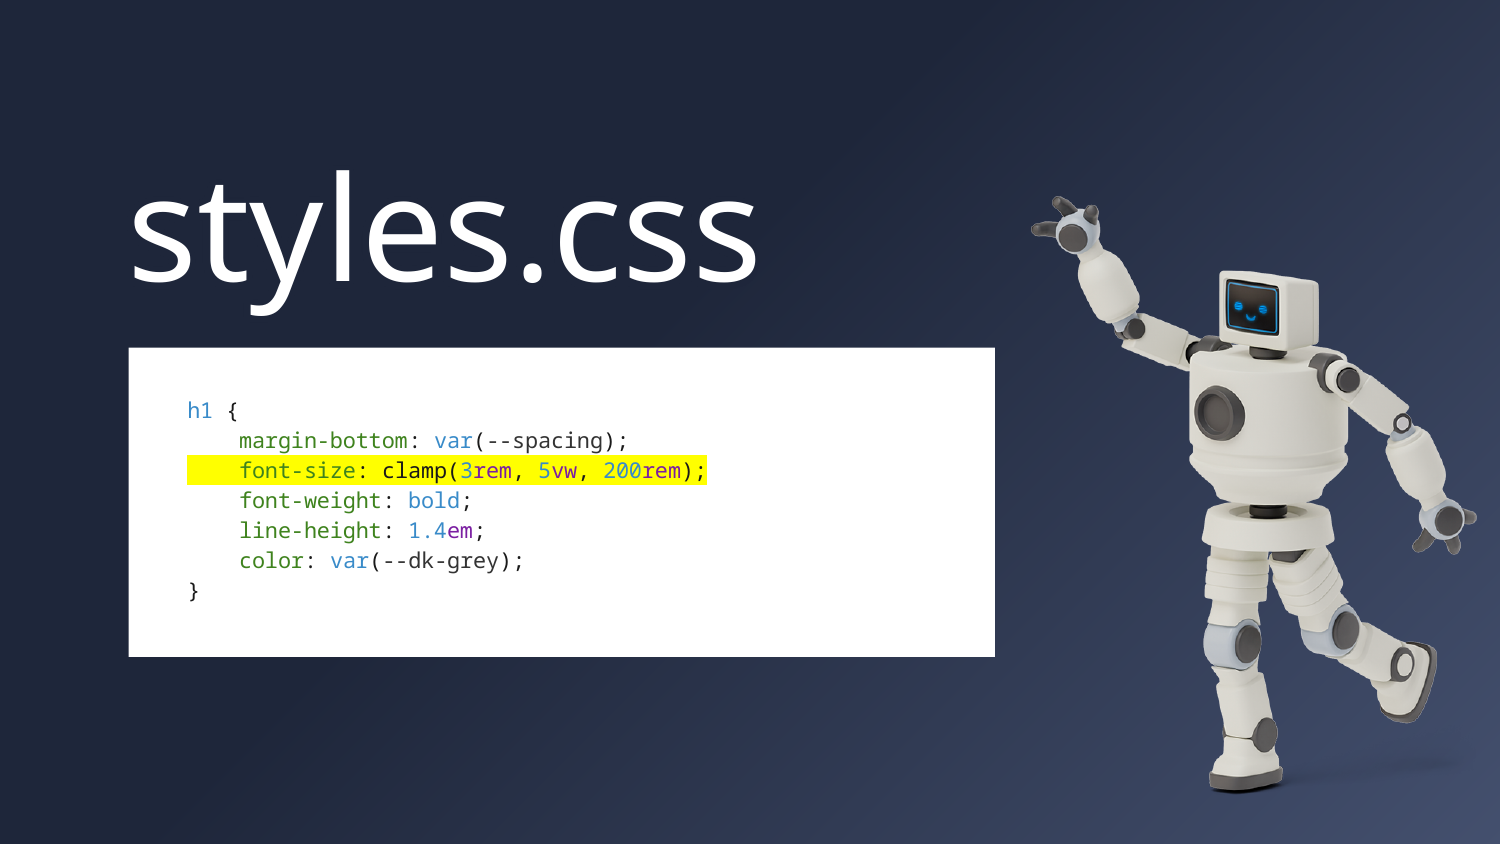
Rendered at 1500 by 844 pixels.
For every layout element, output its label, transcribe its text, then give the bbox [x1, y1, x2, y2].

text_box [1031, 195, 1478, 796]
title styles.css [127, 161, 1270, 420]
text_box h1 { margin-bottom: var(--spacing); font-size: clamp(3rem, 5vw, 200rem); font-weight: bold; line-height: 1.4em; color: var(--dk-grey); } [172, 377, 972, 679]
text_box [128, 347, 995, 657]
